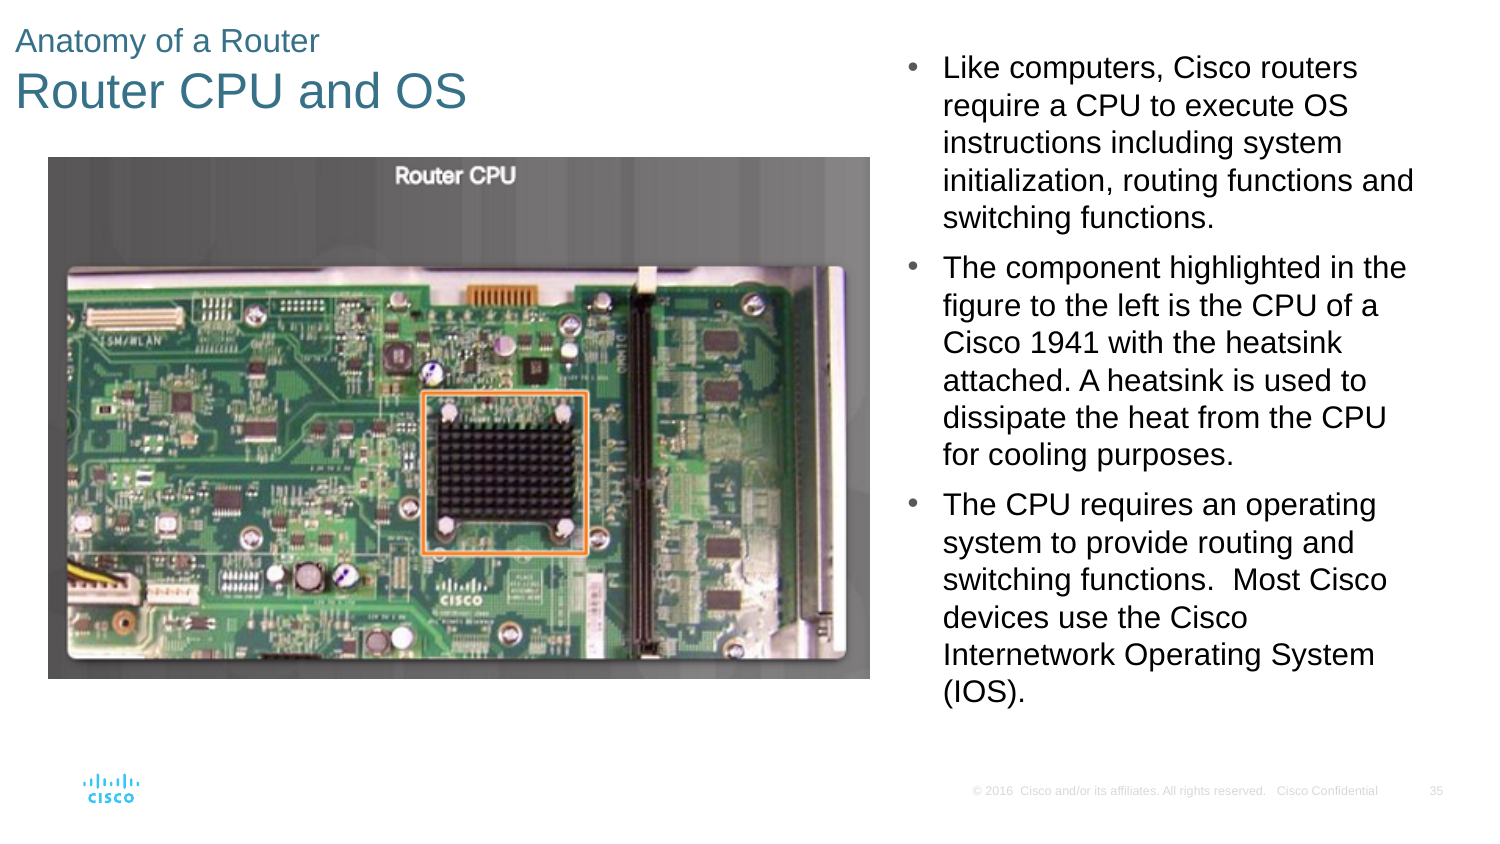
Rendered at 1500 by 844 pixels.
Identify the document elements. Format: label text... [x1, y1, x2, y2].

list Like computers, Cisco routers require a CPU to execute OS instructions including system initialization, routing functions and switching functions. The component highlighted in the figure to the left is the CPU of a Cisco 1941 with the heatsink attached. A heatsink is used to dissipate the heat from the CPU for cooling purposes. The CPU requires an operating system to provide routing and switching functions. Most Cisco devices use the Cisco Internetwork Operating System (IOS). [869, 40, 1449, 761]
title Anatomy of a Router Router CPU and OS [0, 6, 870, 131]
picture [48, 157, 870, 679]
